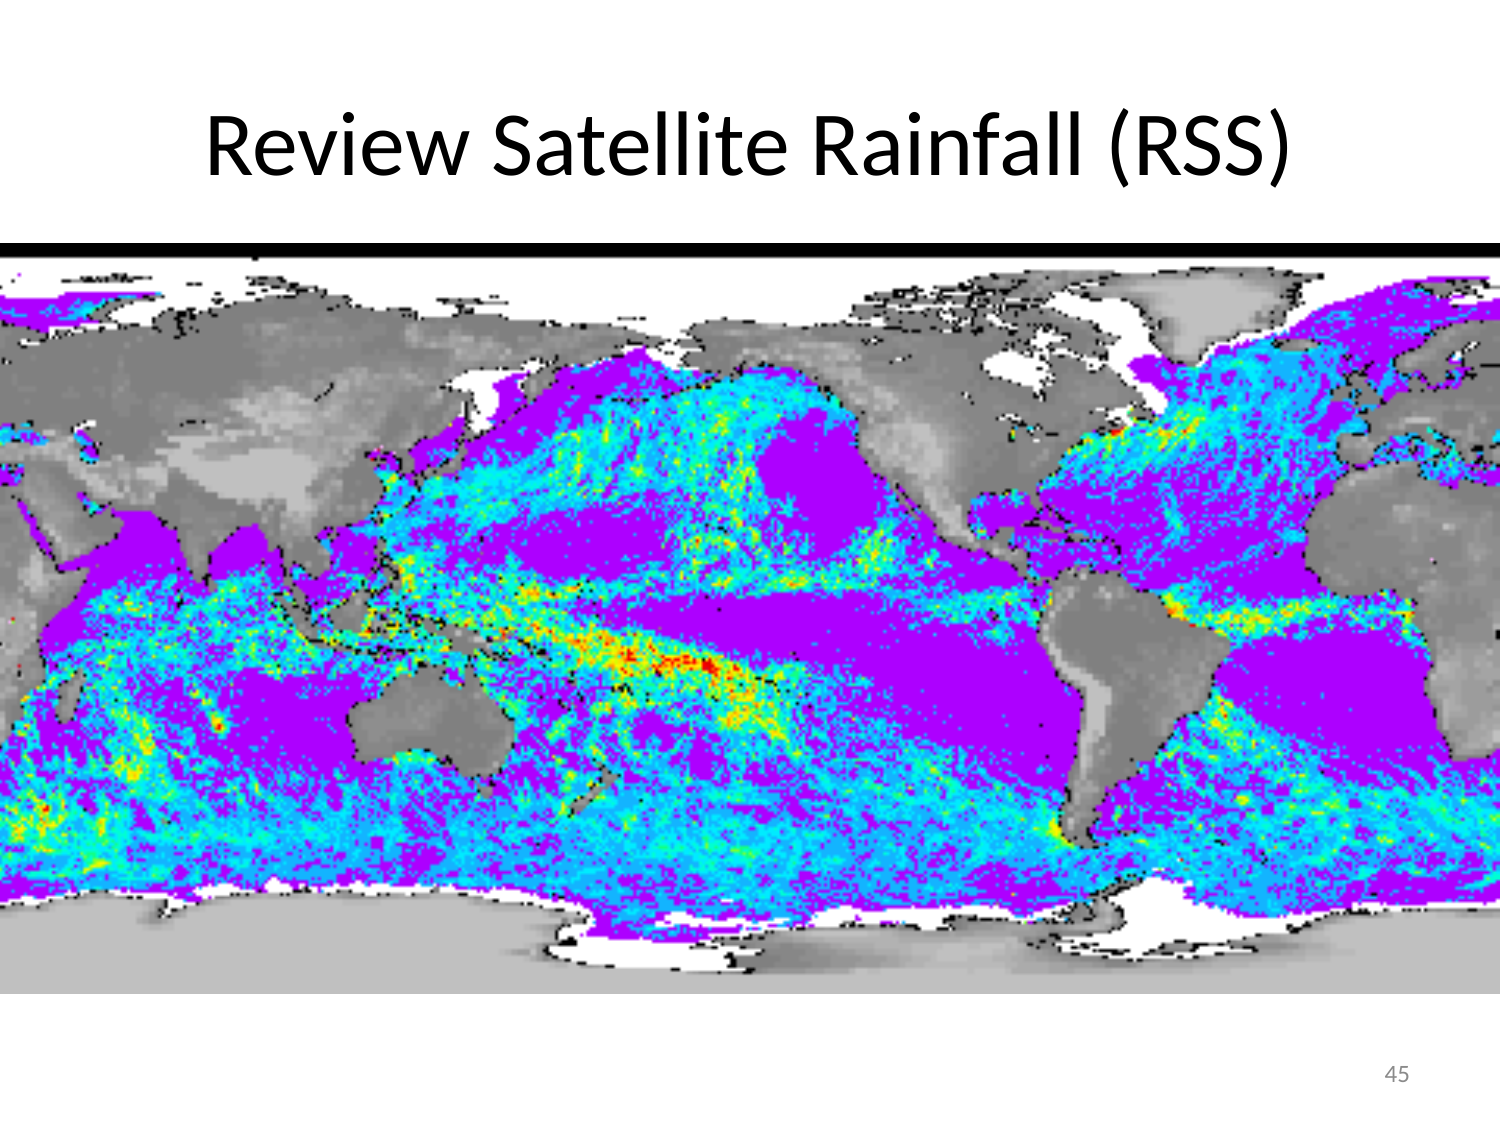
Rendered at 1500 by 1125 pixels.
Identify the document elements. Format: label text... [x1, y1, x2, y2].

title Review Satellite Rainfall (RSS) [75, 45, 1425, 233]
picture [1495, 781, 1500, 790]
picture [1492, 802, 1500, 809]
slide_number 45 [1074, 1042, 1425, 1103]
picture [0, 243, 1500, 994]
